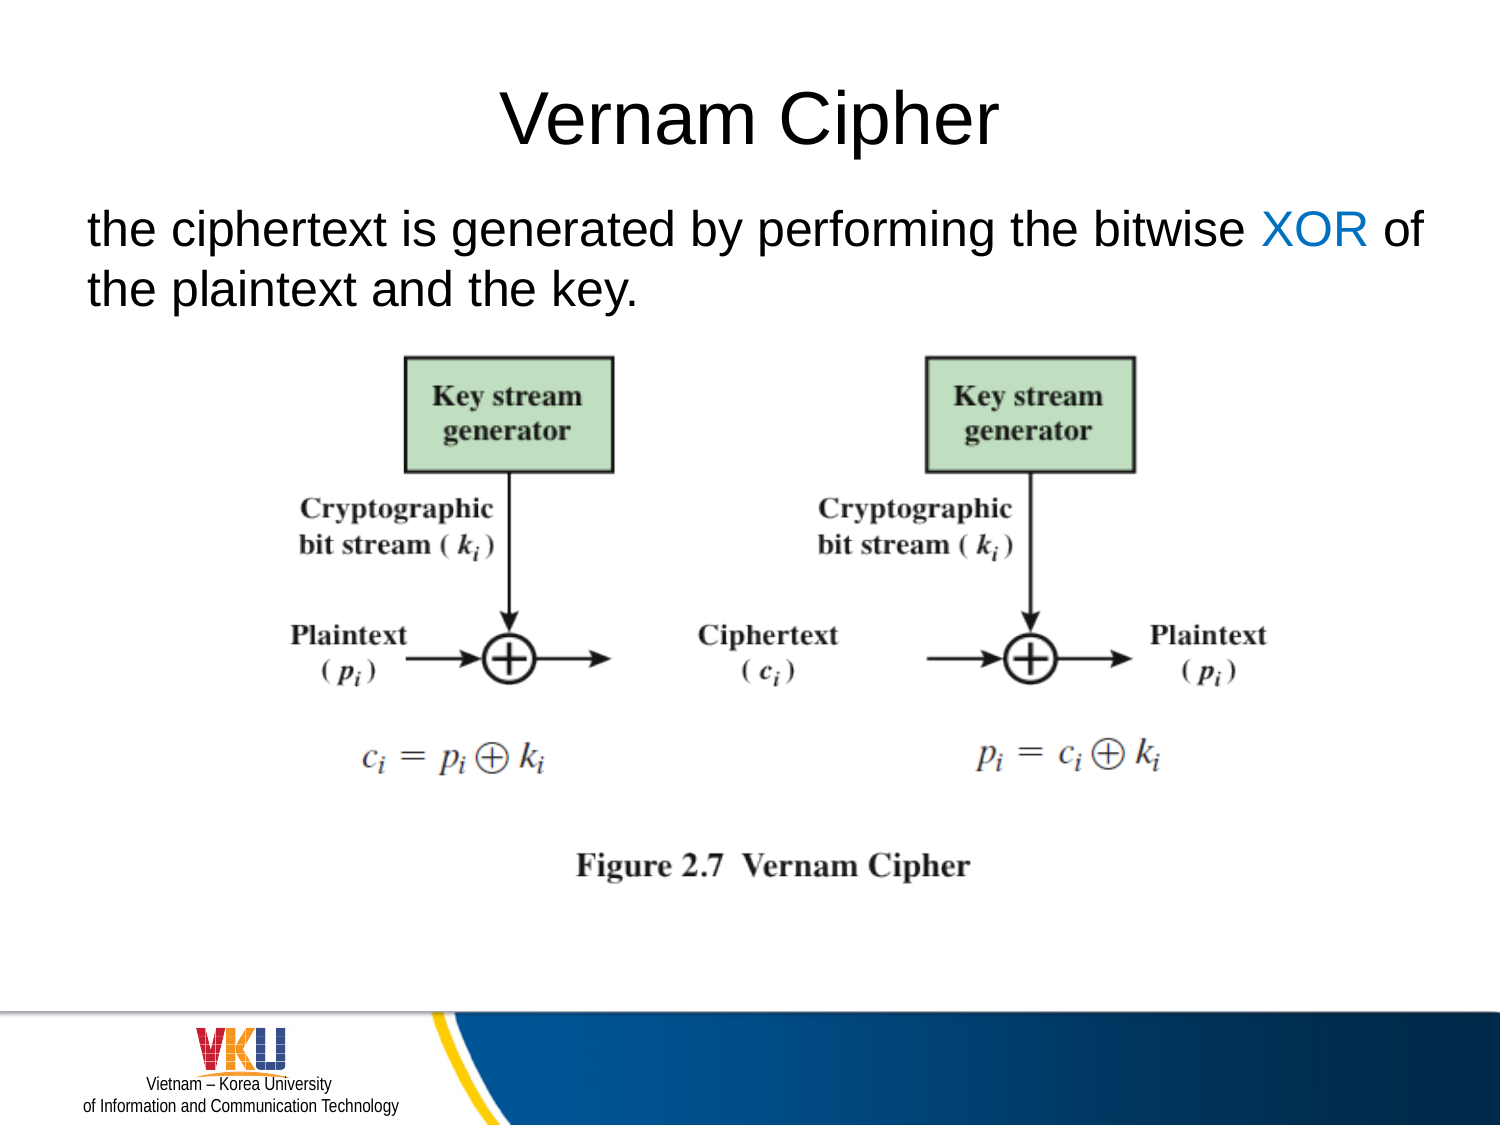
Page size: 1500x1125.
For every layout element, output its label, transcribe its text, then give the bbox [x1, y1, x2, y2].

text_box the ciphertext is generated by performing the bitwise XOR of the plaintext and the key. [73, 189, 1479, 325]
picture [0, 1011, 1500, 1125]
picture [182, 306, 1359, 920]
title Vernam Cipher [75, 45, 1425, 185]
